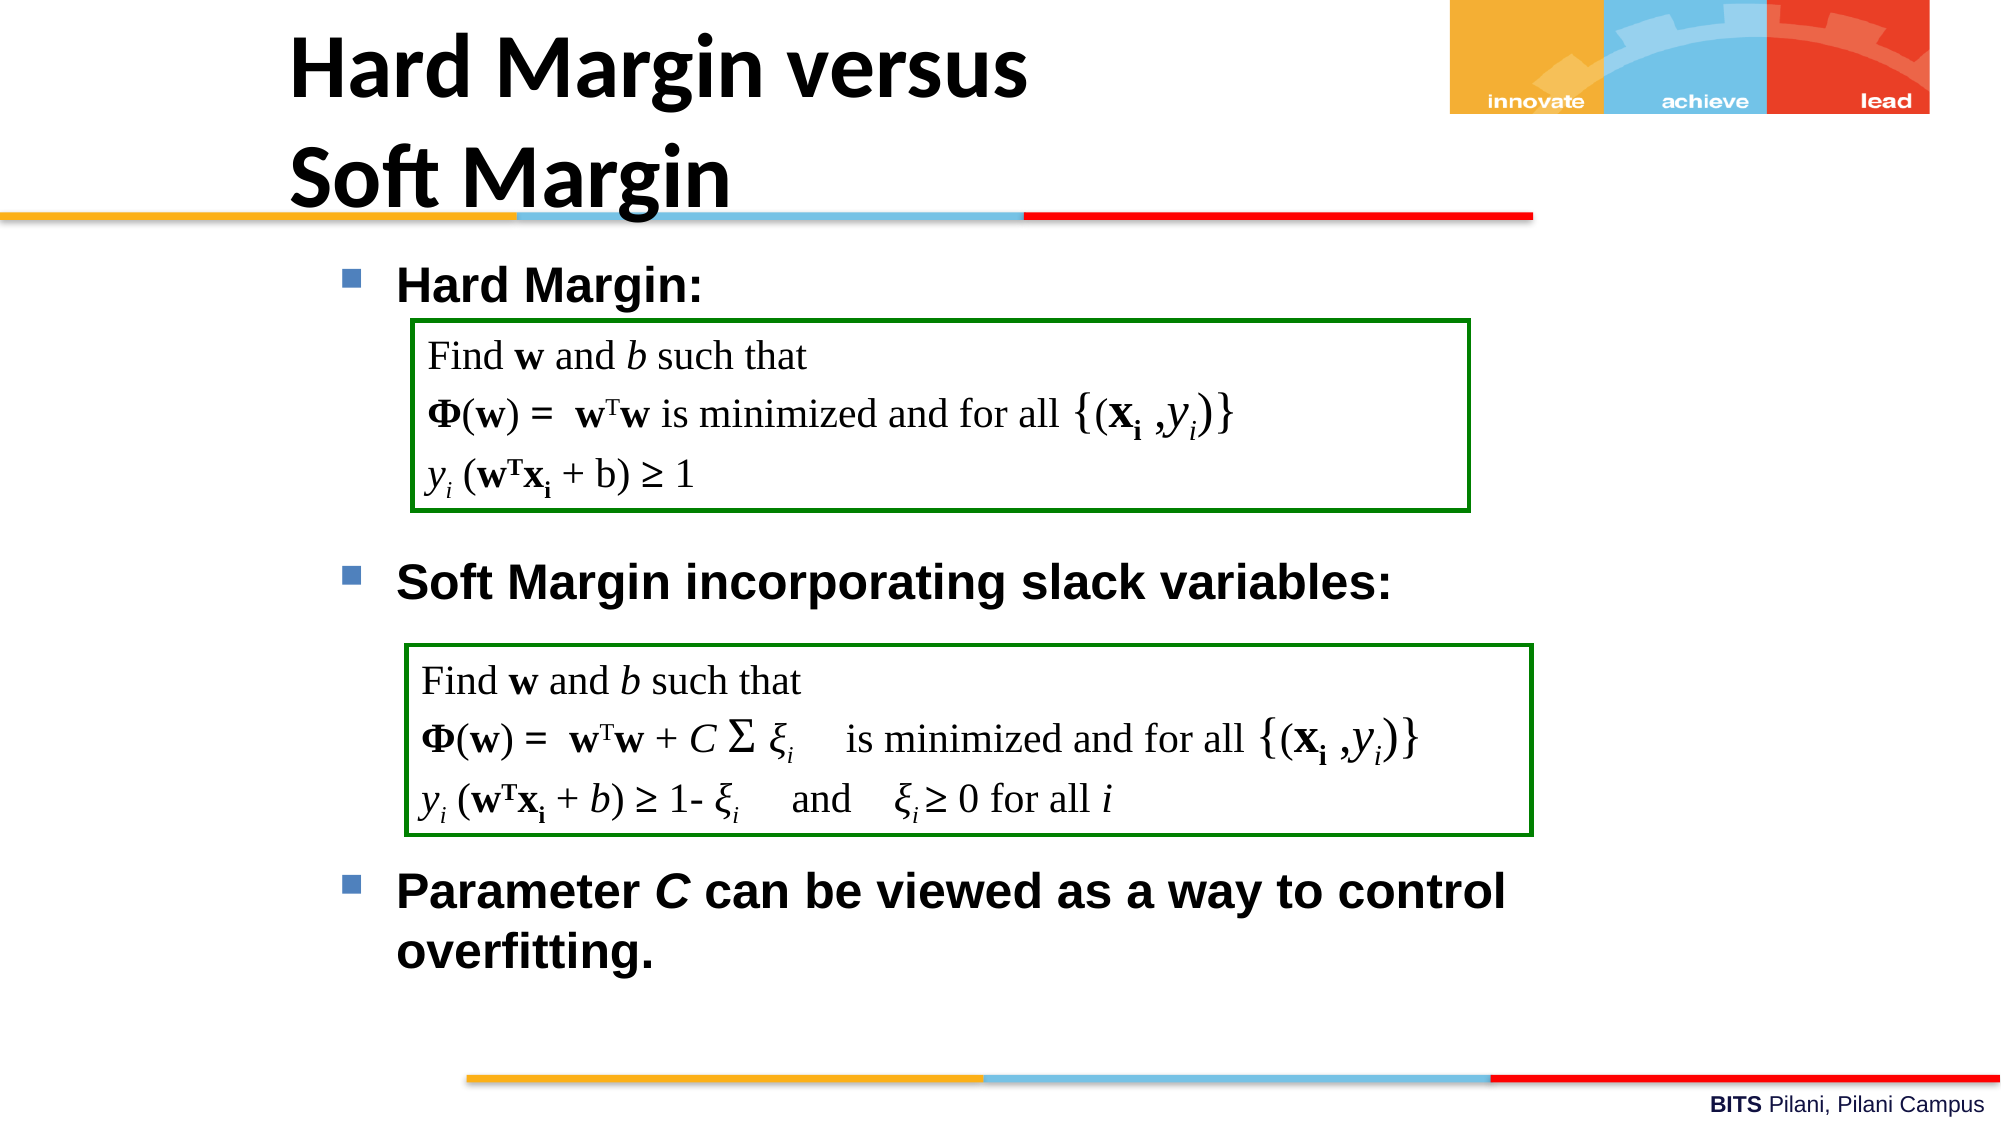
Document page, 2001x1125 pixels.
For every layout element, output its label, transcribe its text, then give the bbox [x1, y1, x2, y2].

text_box Hard Margin: Soft Margin incorporating slack variables: Parameter C can be viewed as a way to control overfitting. [324, 174, 1675, 1000]
text_box Hard Margin versus Soft Margin [274, 112, 1469, 120]
picture [1449, 0, 1930, 114]
